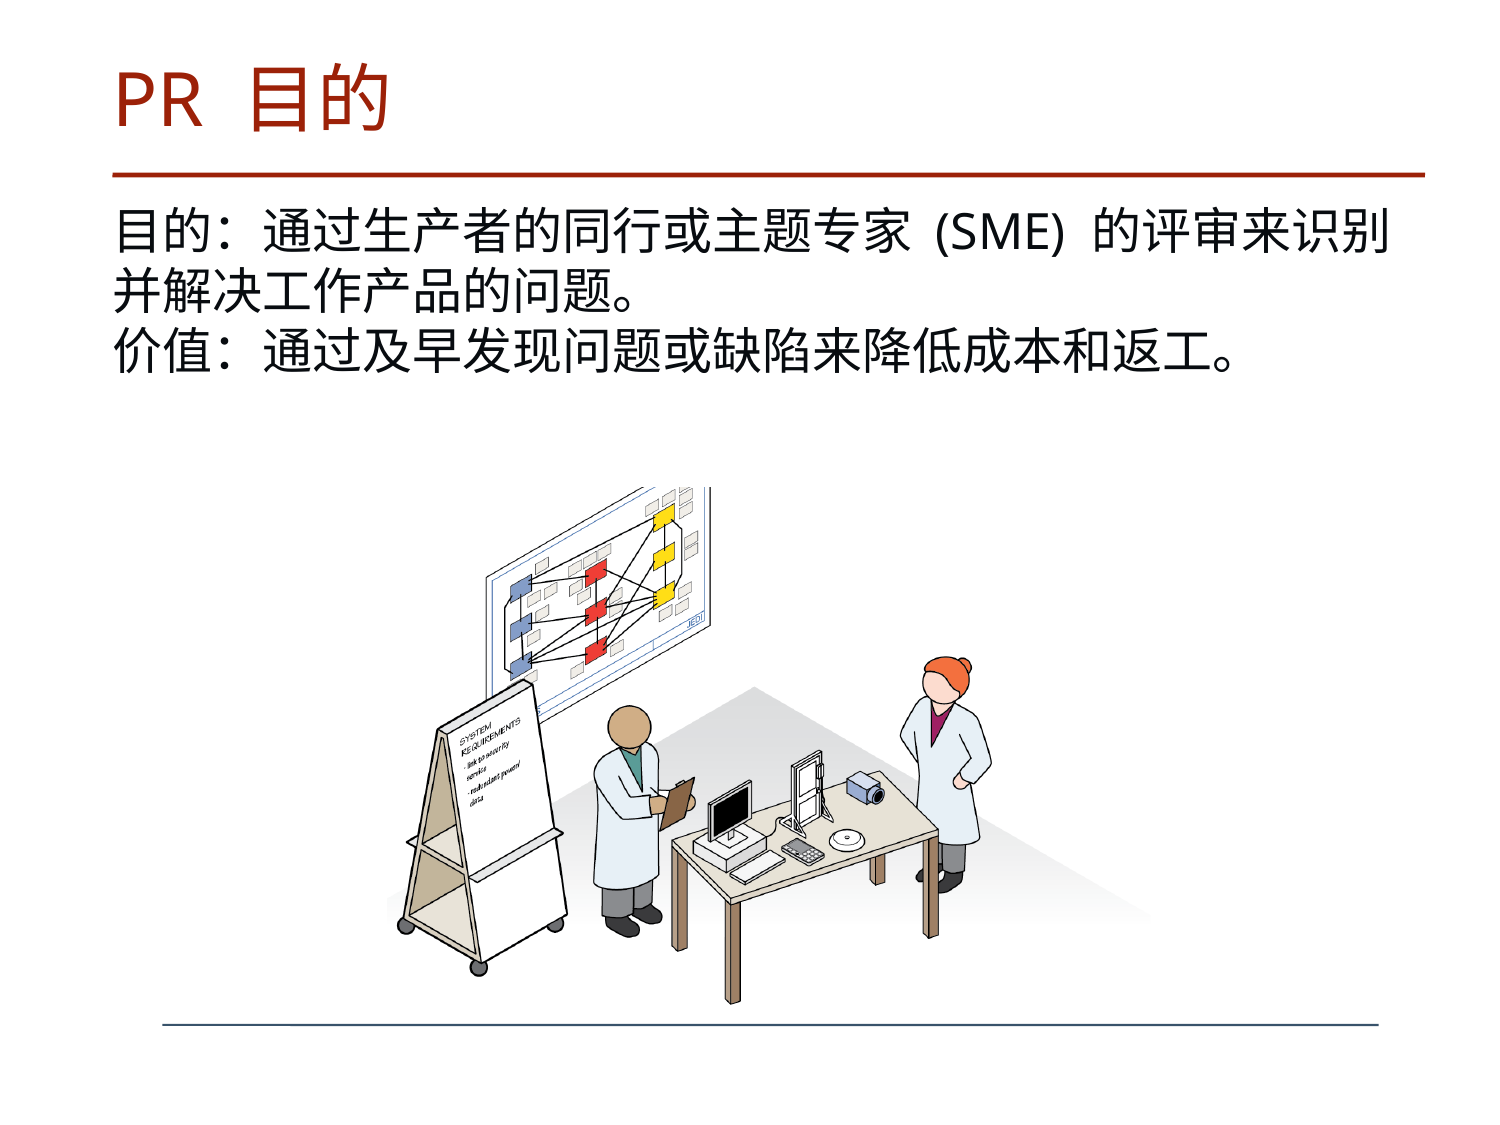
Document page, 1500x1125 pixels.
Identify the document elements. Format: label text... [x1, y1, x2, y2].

list 目的：通过生产者的同行或主题专家 (SME) 的评审来识别并解决工作产品的问题。 价值：通过及早发现问题或缺陷来降低成本和返工。 [112, 200, 1425, 400]
title PR 目的 [112, 62, 1425, 155]
picture [386, 487, 1151, 1013]
